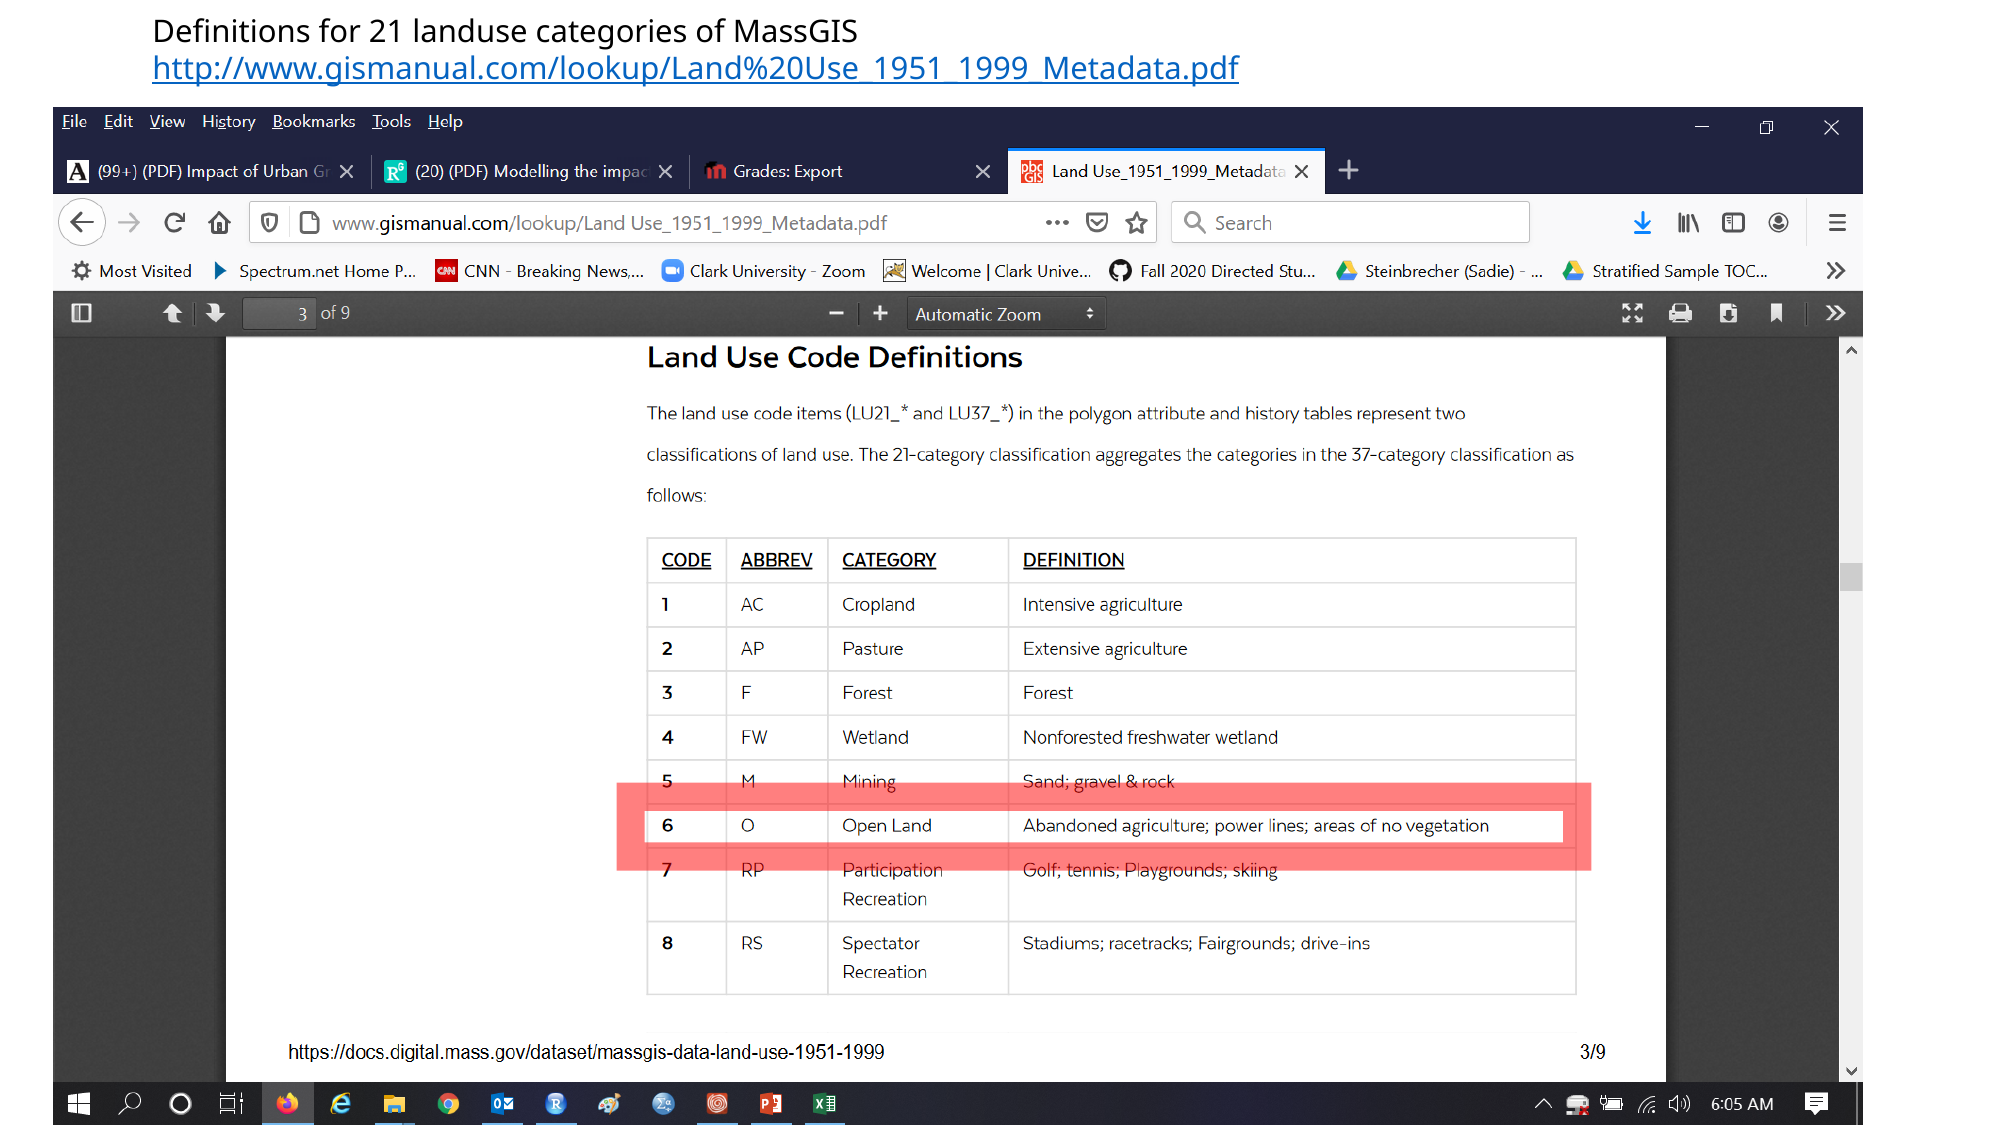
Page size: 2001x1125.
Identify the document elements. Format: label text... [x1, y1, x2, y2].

title Definitions for 21 landuse categories of MassGIS http://www.gismanual.com/lookup/Land%20Use_1951_1999_Metadata.pdf [137, 7, 1863, 95]
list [53, 107, 1863, 1125]
